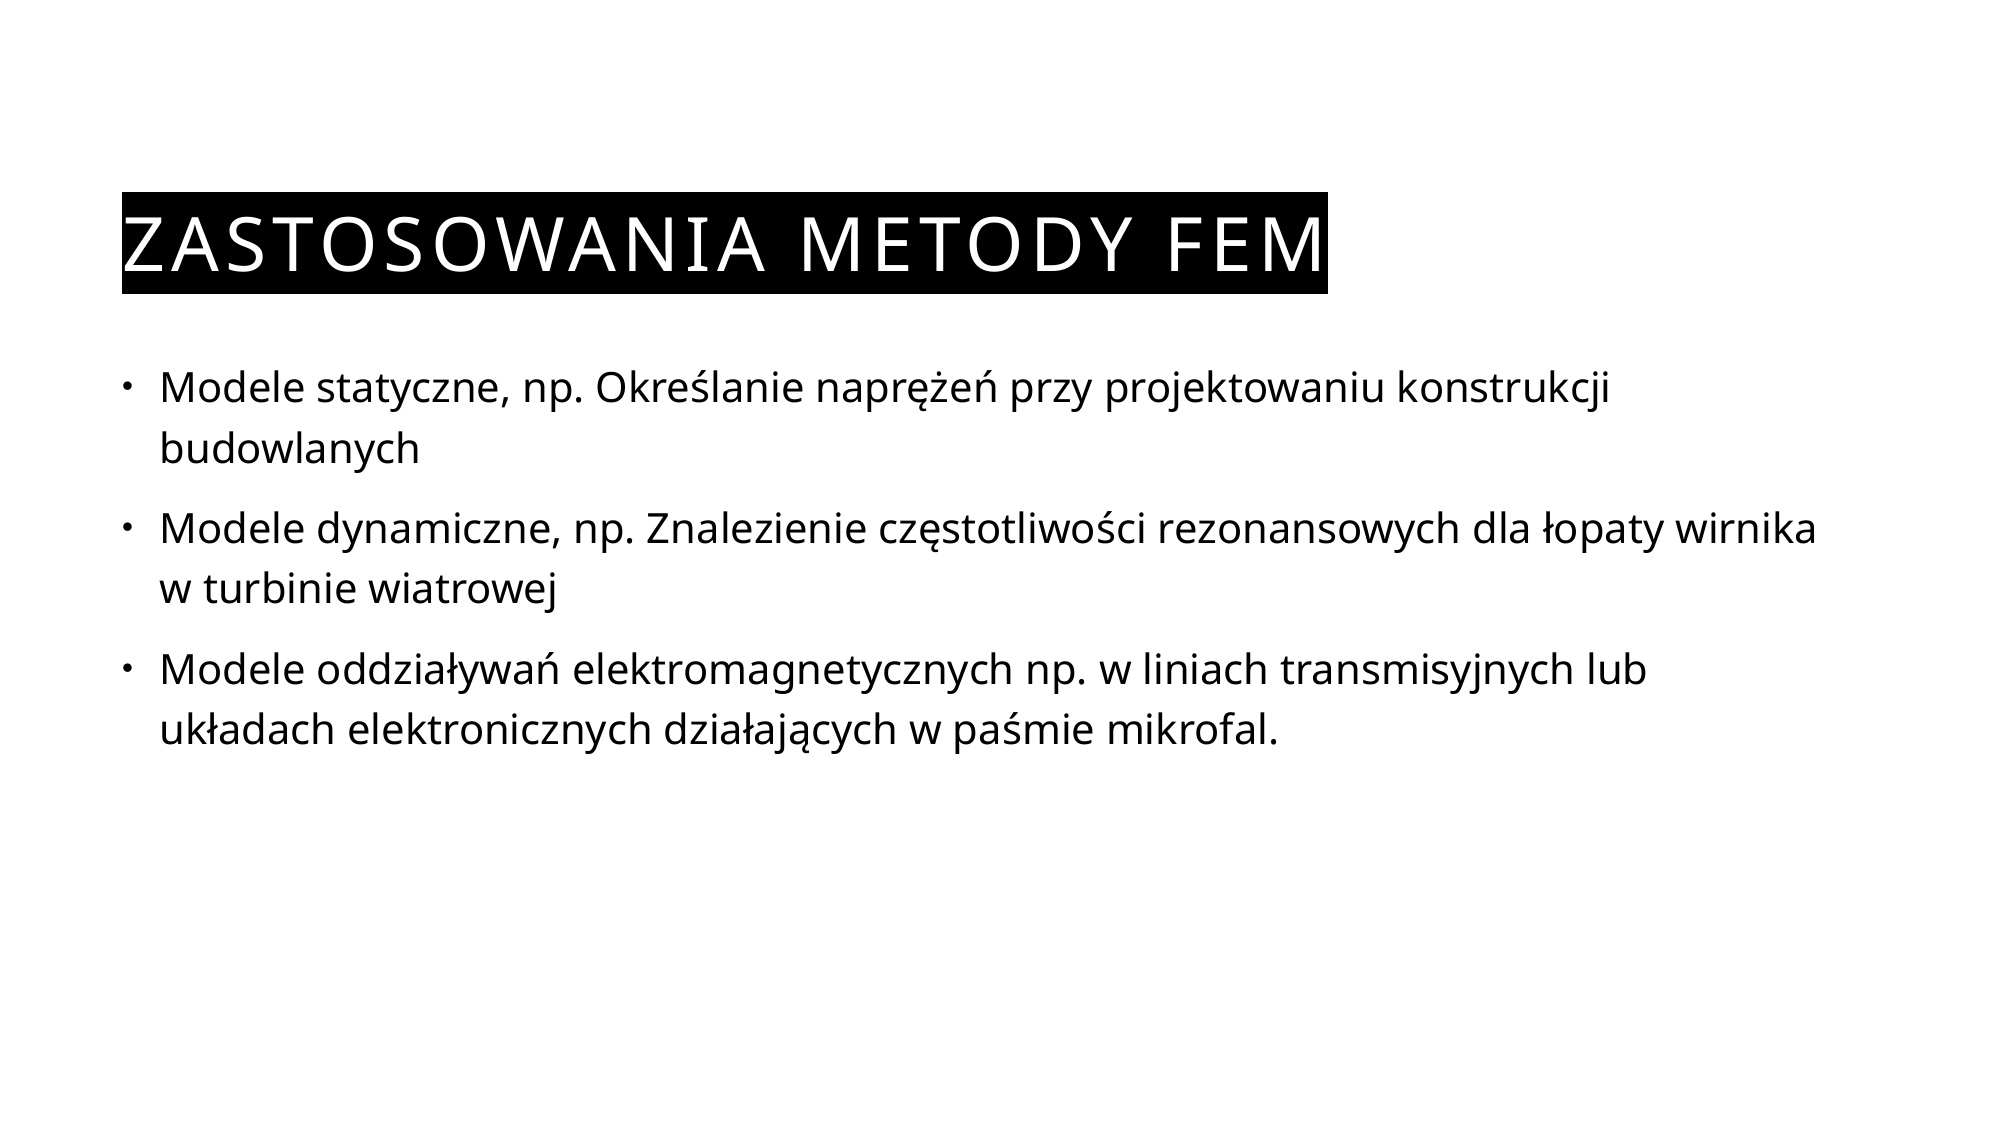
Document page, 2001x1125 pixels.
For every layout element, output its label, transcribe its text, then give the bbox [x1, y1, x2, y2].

list Modele statyczne, np. Określanie naprężeń przy projektowaniu konstrukcji budowlanych Modele dynamiczne, np. Znalezienie częstotliwości rezonansowych dla łopaty wirnika w turbinie wiatrowej Modele oddziaływań elektromagnetycznych np. w liniach transmisyjnych lub układach elektronicznych działających w paśmie mikrofal. [107, 343, 1850, 975]
title Zastosowania metody fem [107, 106, 1850, 295]
